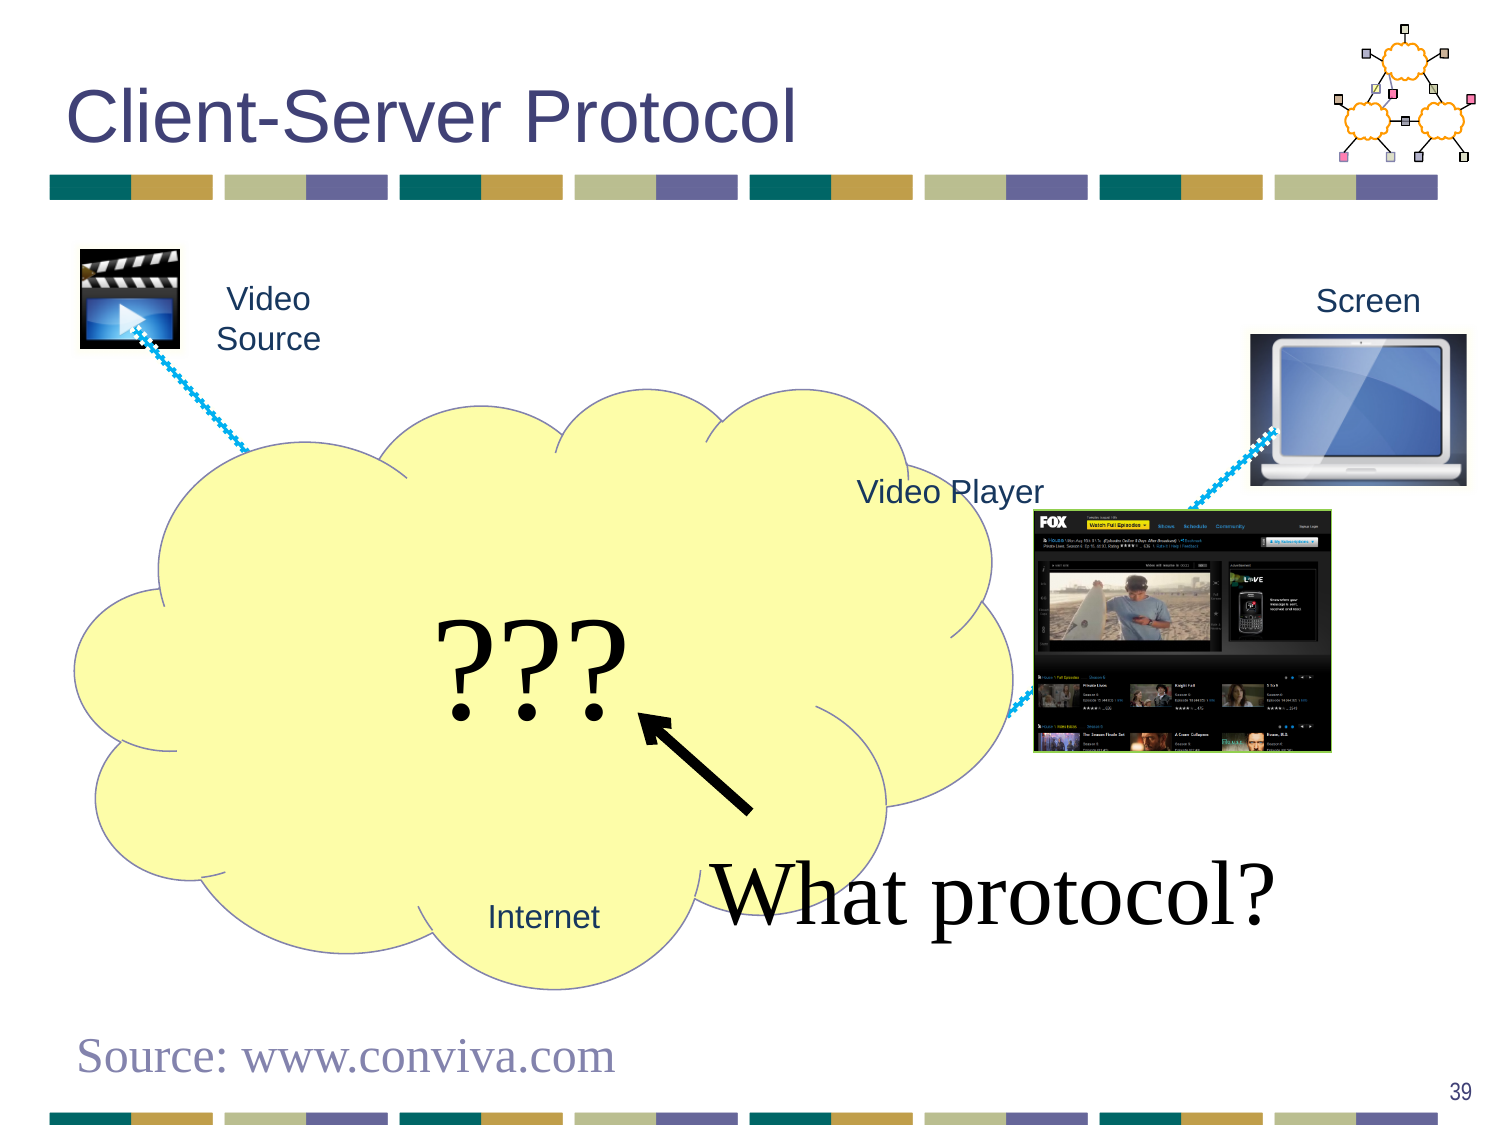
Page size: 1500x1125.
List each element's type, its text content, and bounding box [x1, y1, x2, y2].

text_box Source: www.conviva.com [61, 1014, 631, 1090]
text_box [74, 306, 1161, 988]
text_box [823, 462, 1331, 710]
slide_number 39 [1174, 1037, 1488, 1113]
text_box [1236, 271, 1500, 486]
title Client-Server Protocol [50, 62, 1438, 163]
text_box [80, 249, 353, 304]
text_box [637, 712, 1338, 952]
